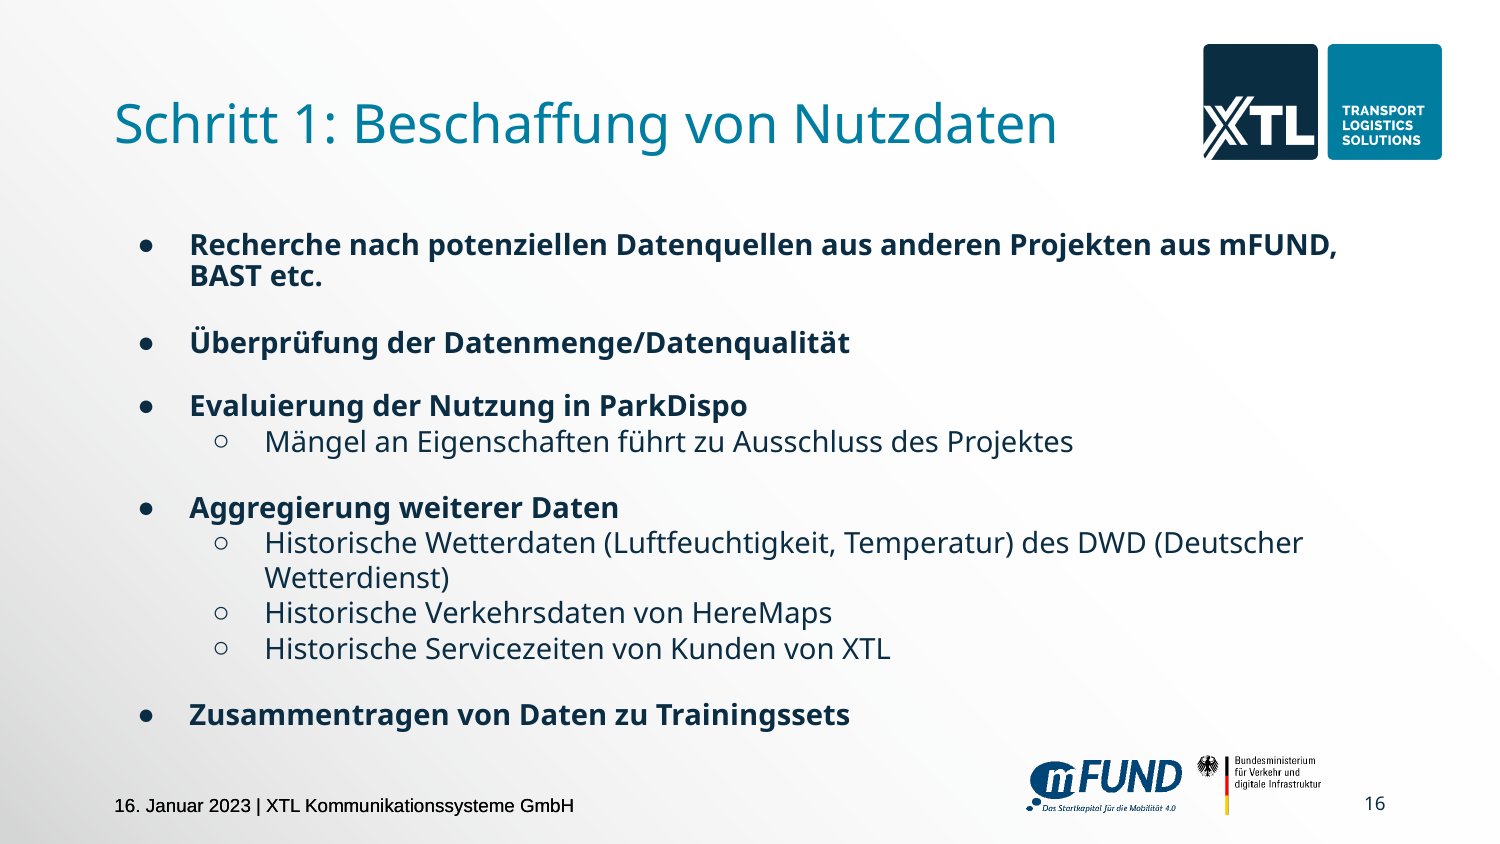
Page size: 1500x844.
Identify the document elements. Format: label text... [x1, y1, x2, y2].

title Schritt 1: Beschaffung von Nutzdaten [103, 44, 1397, 208]
list Recherche nach potenziellen Datenquellen aus anderen Projekten aus mFUND, BAST etc. Überprüfung der Datenmenge/Datenqualität Evaluierung der Nutzung in ParkDispo Mängel an Eigenschaften führt zu Ausschluss des Projektes Aggregierung weiterer Daten Historische Wetterdaten (Luftfeuchtigkeit, Temperatur) des DWD (Deutscher Wetterdienst) Historische Verkehrsdaten von HereMaps Historische Servicezeiten von Kunden von XTL Zusammentragen von Daten zu Trainingssets [103, 224, 1397, 760]
picture [0, 0, 1500, 844]
slide_number ‹#› [1059, 782, 1397, 827]
